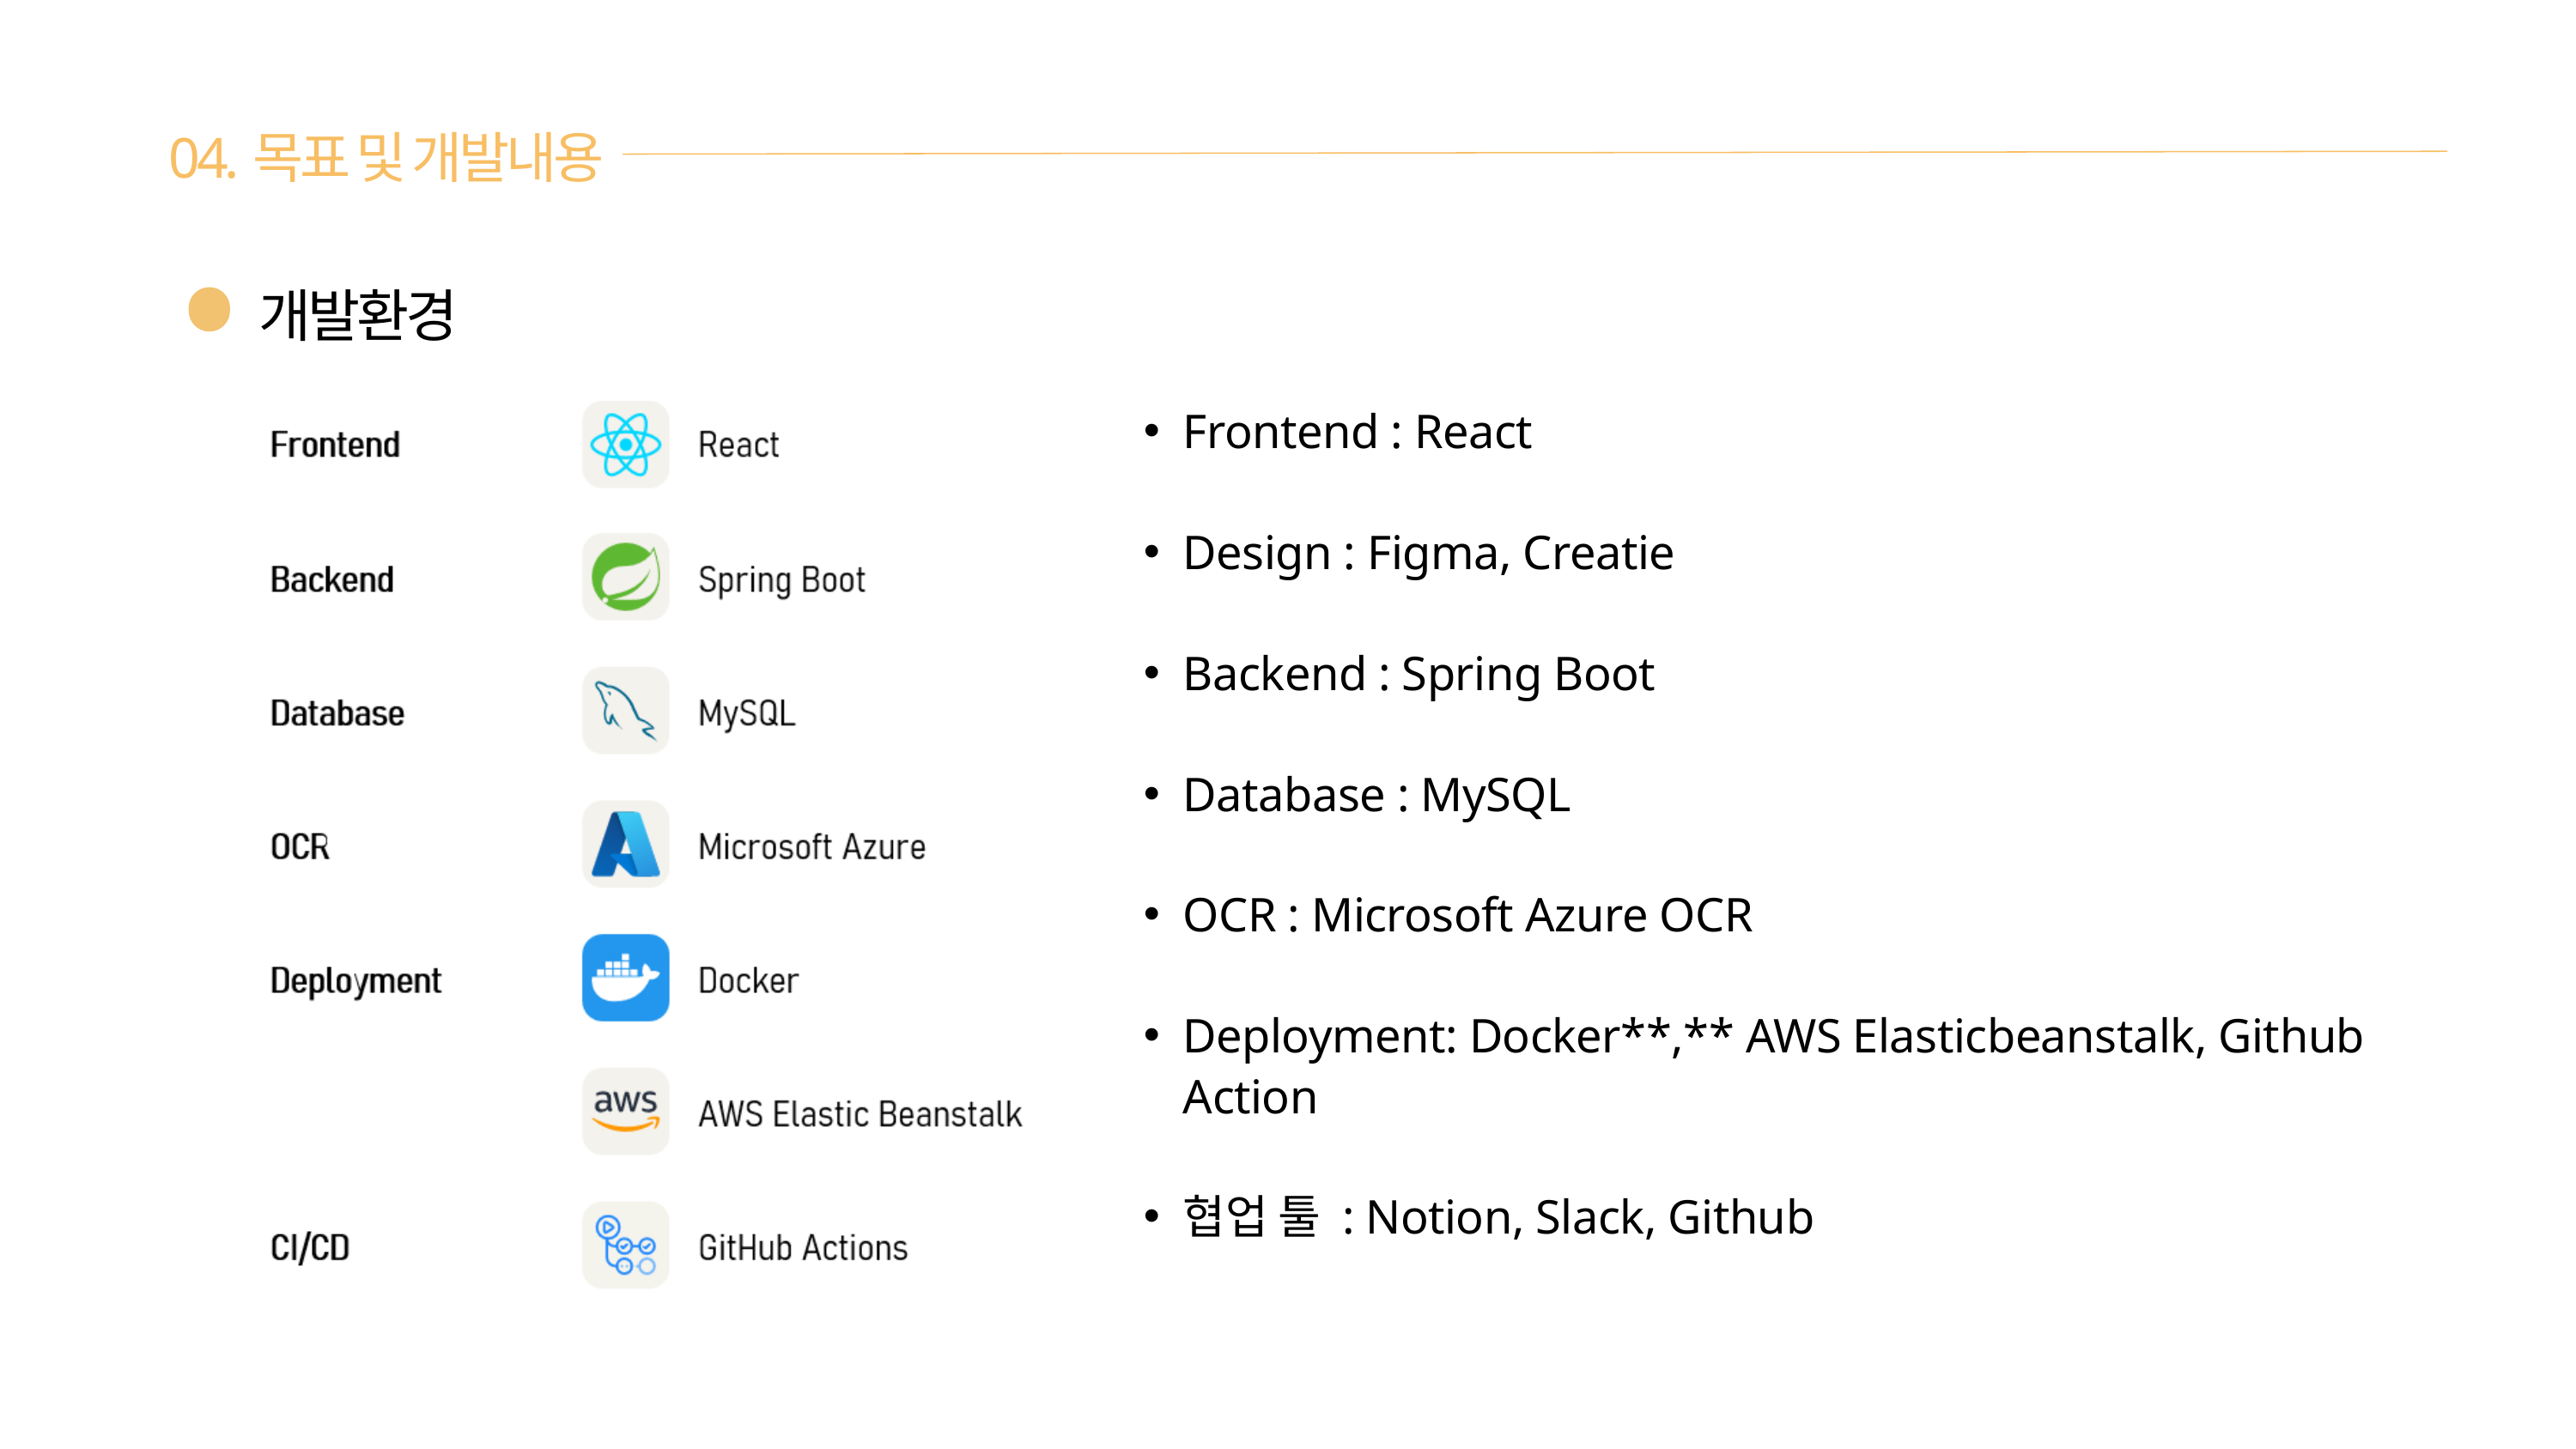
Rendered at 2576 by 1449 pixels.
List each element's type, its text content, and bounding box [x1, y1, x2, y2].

text_box Frontend : React Design : Figma, Creatie Backend : Spring Boot Database : MySQL OCR : Microsoft Azure OCR Deployment: Docker**,** AWS Elasticbeanstalk, Github Action 협업 툴 : Notion, Slack, Github [1103, 397, 2432, 1305]
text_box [188, 275, 1356, 344]
text_box [246, 389, 1048, 1304]
text_box 04.목표 및 개발내용 [168, 112, 623, 190]
